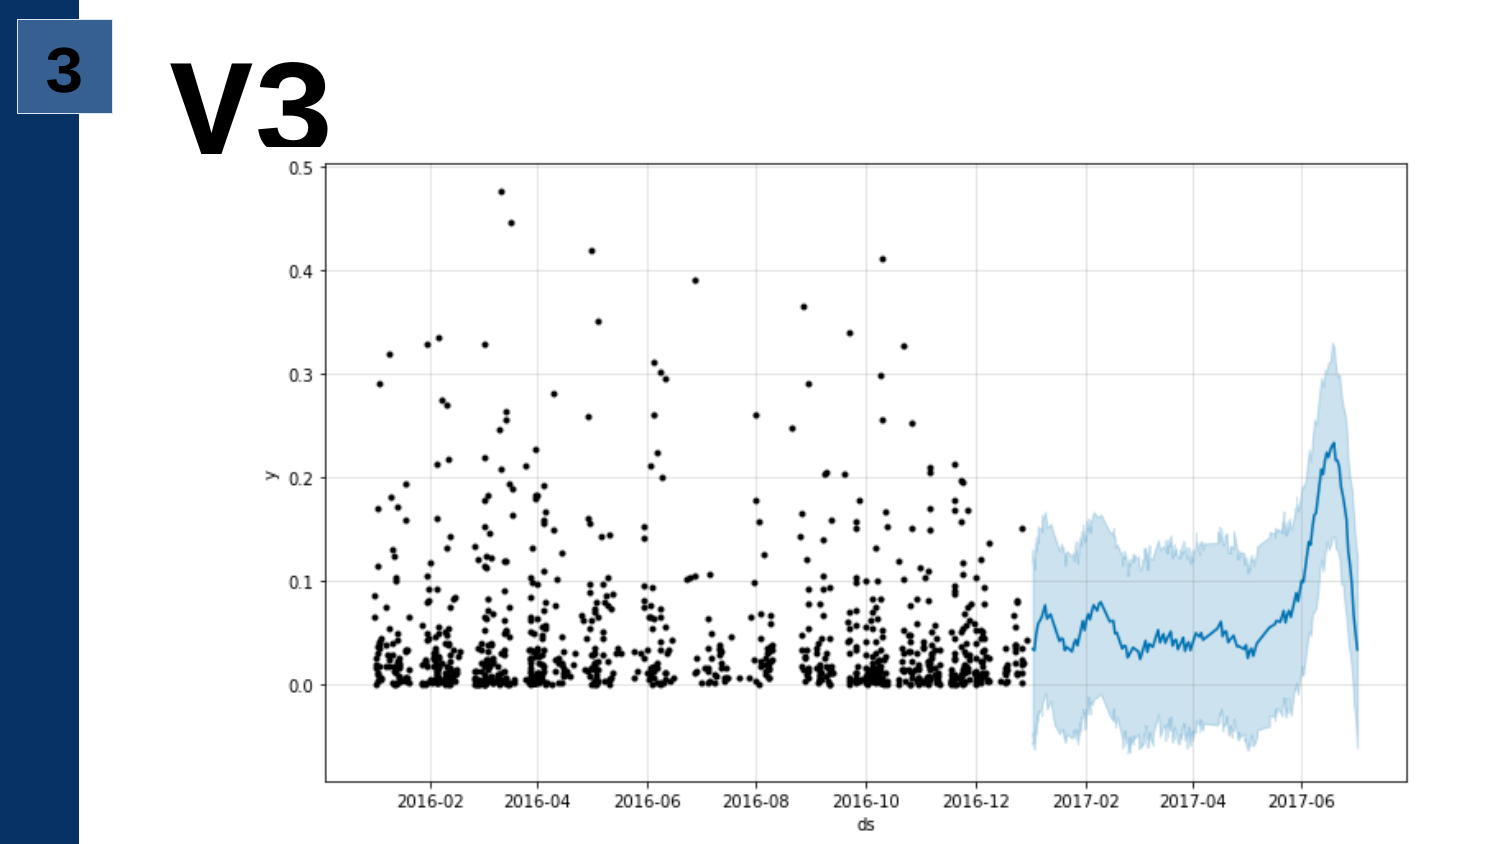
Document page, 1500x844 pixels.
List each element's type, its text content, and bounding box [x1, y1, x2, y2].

text_box 3 [17, 19, 113, 114]
text_box [0, 0, 79, 844]
picture [253, 147, 1424, 844]
title V3 [79, 33, 431, 165]
